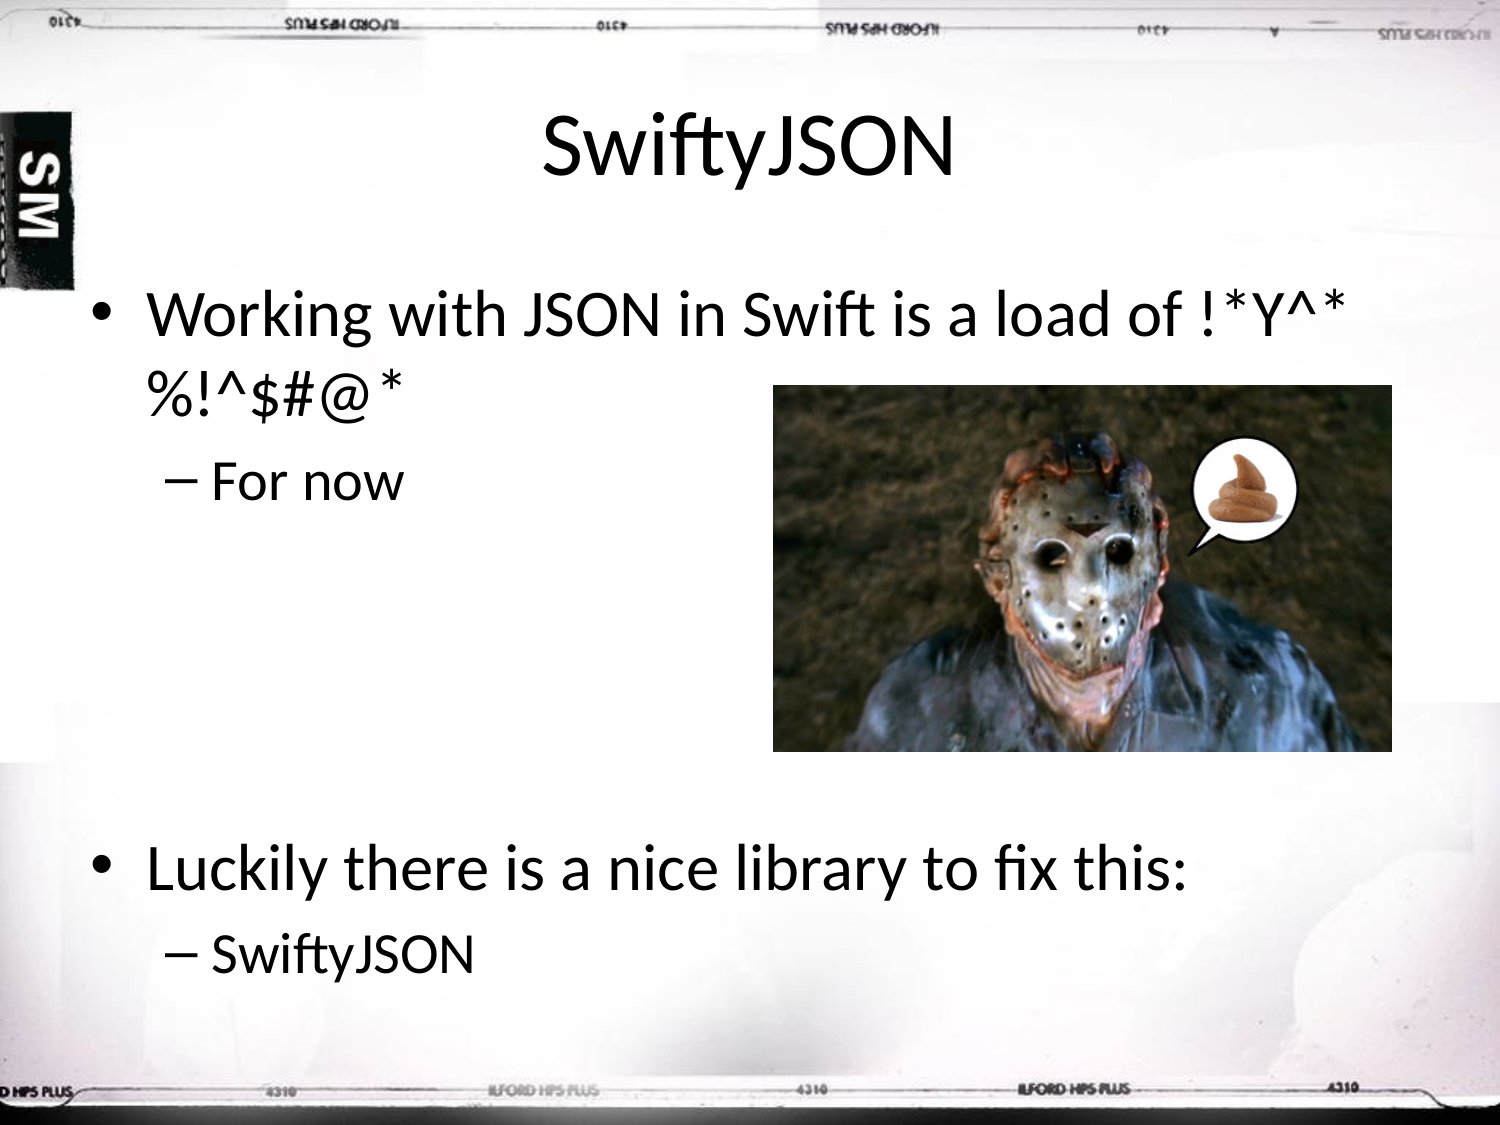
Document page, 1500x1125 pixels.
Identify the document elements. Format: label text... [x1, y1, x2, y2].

title SwiftyJSON [75, 45, 1425, 233]
list Working with JSON in Swift is a load of !*Y^*%!^$#@* For now Luckily there is a nice library to fix this: SwiftyJSON [75, 262, 1425, 1005]
picture [0, 0, 1500, 1125]
